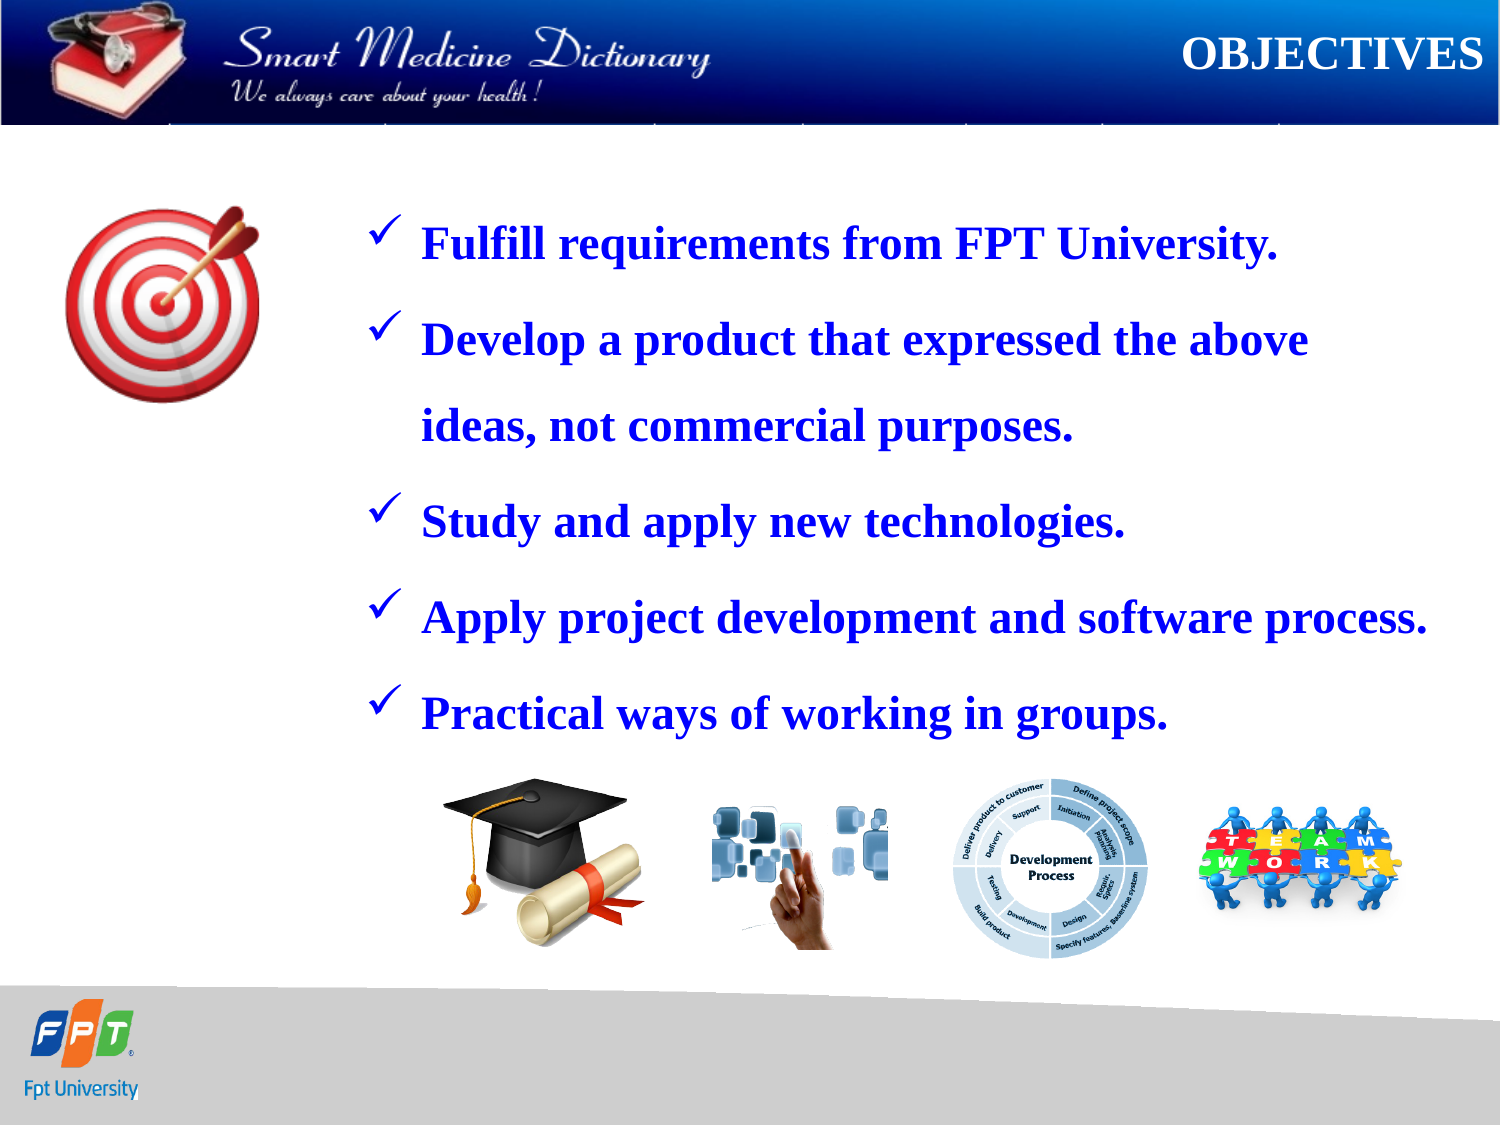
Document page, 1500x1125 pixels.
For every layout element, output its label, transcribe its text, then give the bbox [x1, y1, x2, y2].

picture [37, 174, 291, 429]
picture [437, 774, 651, 951]
picture [1187, 787, 1413, 938]
picture [712, 774, 888, 951]
picture [0, 0, 1500, 126]
picture [0, 774, 1500, 1125]
list Fulfill requirements from FPT University. Develop a product that expressed the above ideas, not commercial purposes. Study and apply new technologies. Apply project development and software process. Practical ways of working in groups. [348, 173, 1452, 927]
